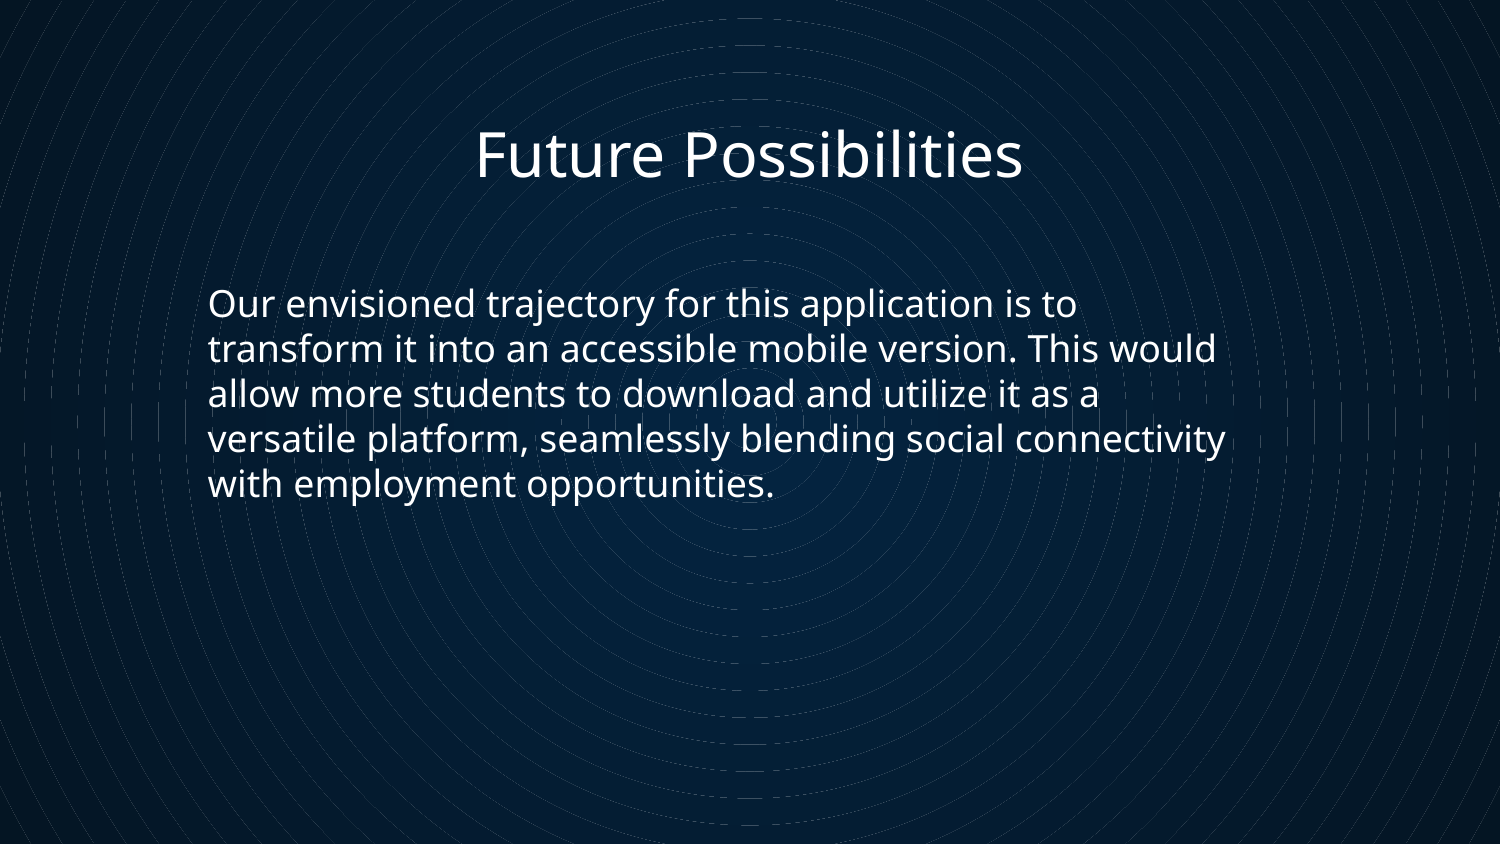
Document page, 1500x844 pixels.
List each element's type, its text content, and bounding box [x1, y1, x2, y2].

text_box Our envisioned trajectory for this application is to transform it into an accessible mobile version. This would allow more students to download and utilize it as a versatile platform, seamlessly blending social connectivity with employment opportunities. [192, 265, 1262, 764]
title Future Possibilities [51, 105, 1449, 206]
